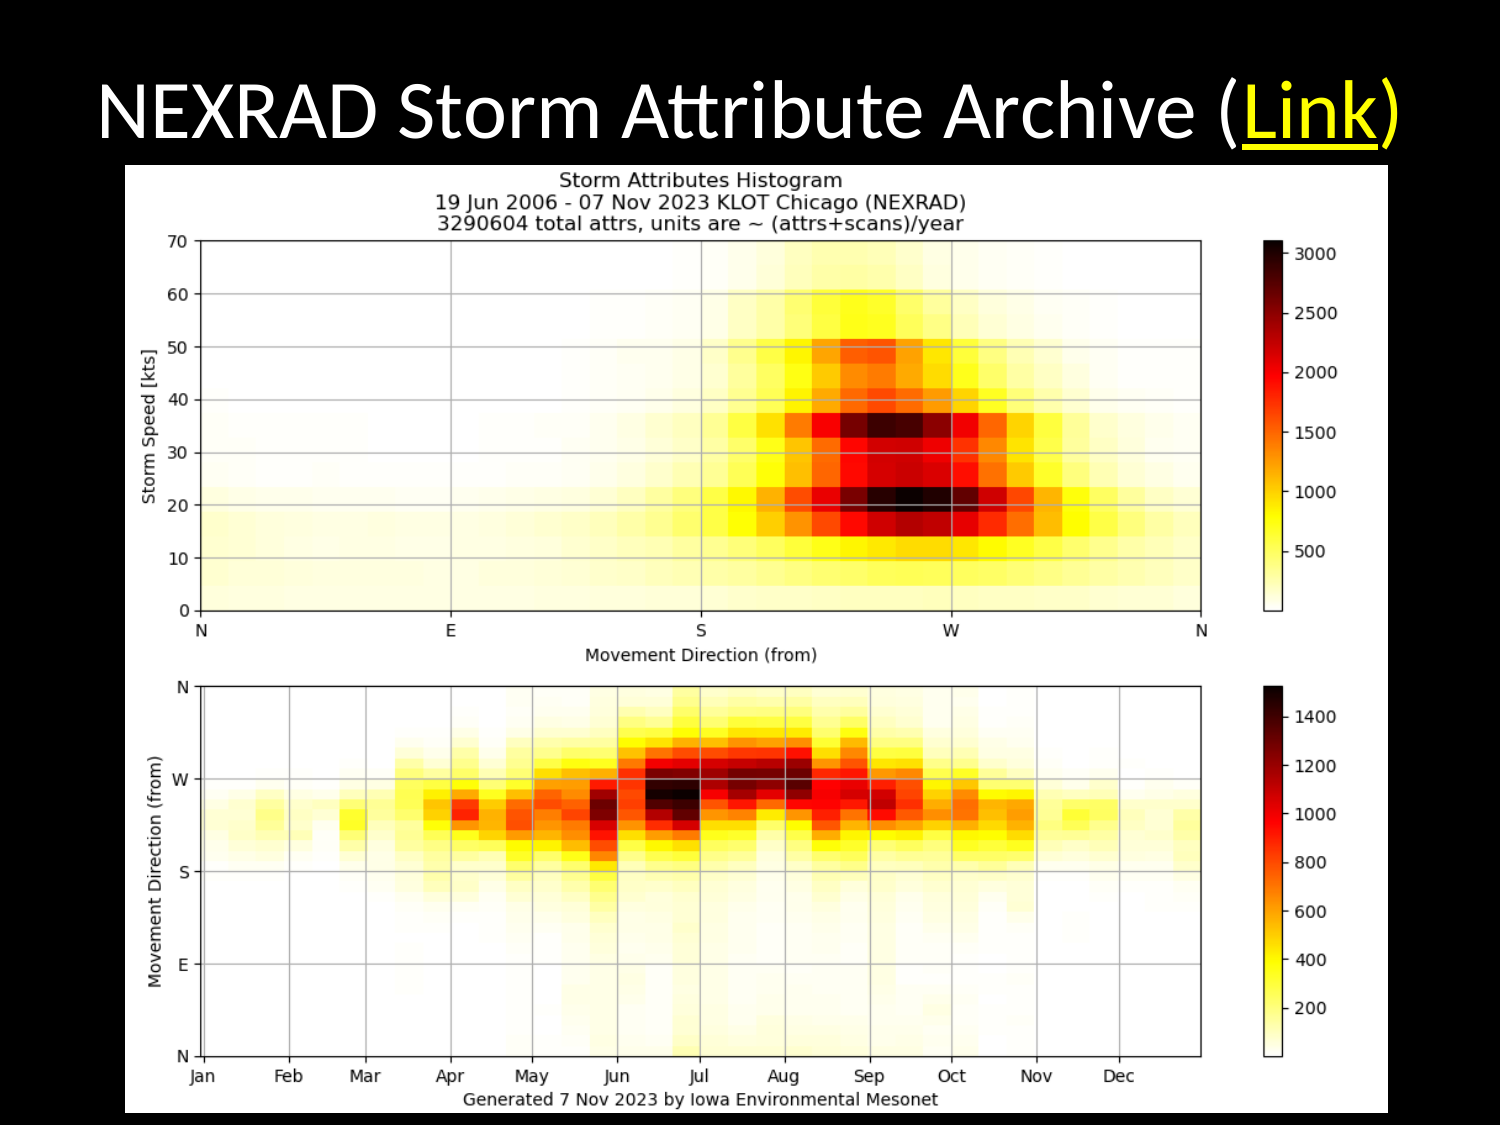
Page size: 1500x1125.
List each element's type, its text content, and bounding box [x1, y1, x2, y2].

title NEXRAD Storm Attribute Archive (Link) [75, 45, 1425, 166]
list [124, 165, 1388, 1113]
